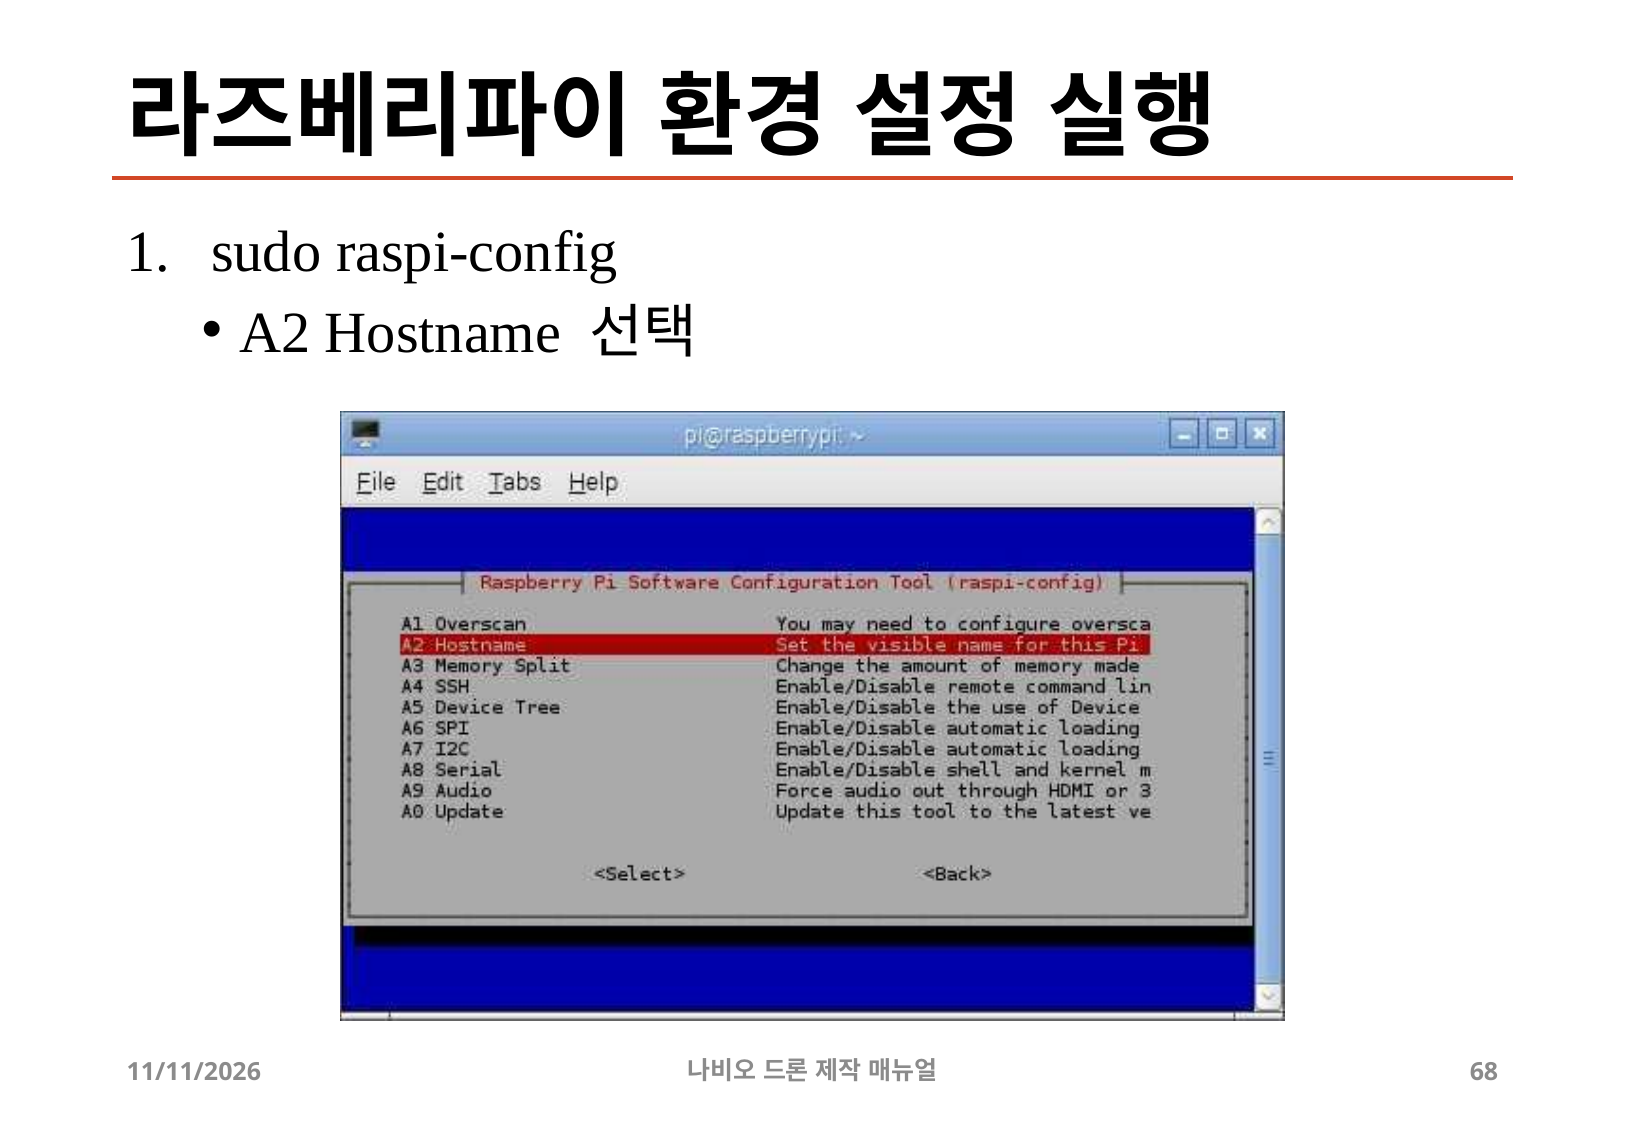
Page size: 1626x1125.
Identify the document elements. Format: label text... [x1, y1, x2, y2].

footer 나비오 드론 제작 매뉴얼 [538, 1042, 1087, 1103]
slide_number 68 [1433, 1042, 1514, 1103]
list sudo raspi-config A2 Hostname 선택 [111, 205, 1514, 506]
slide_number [111, 1042, 303, 1103]
title 라즈베리파이 환경 설정 실행 [111, 59, 1514, 179]
picture [340, 411, 1285, 1021]
